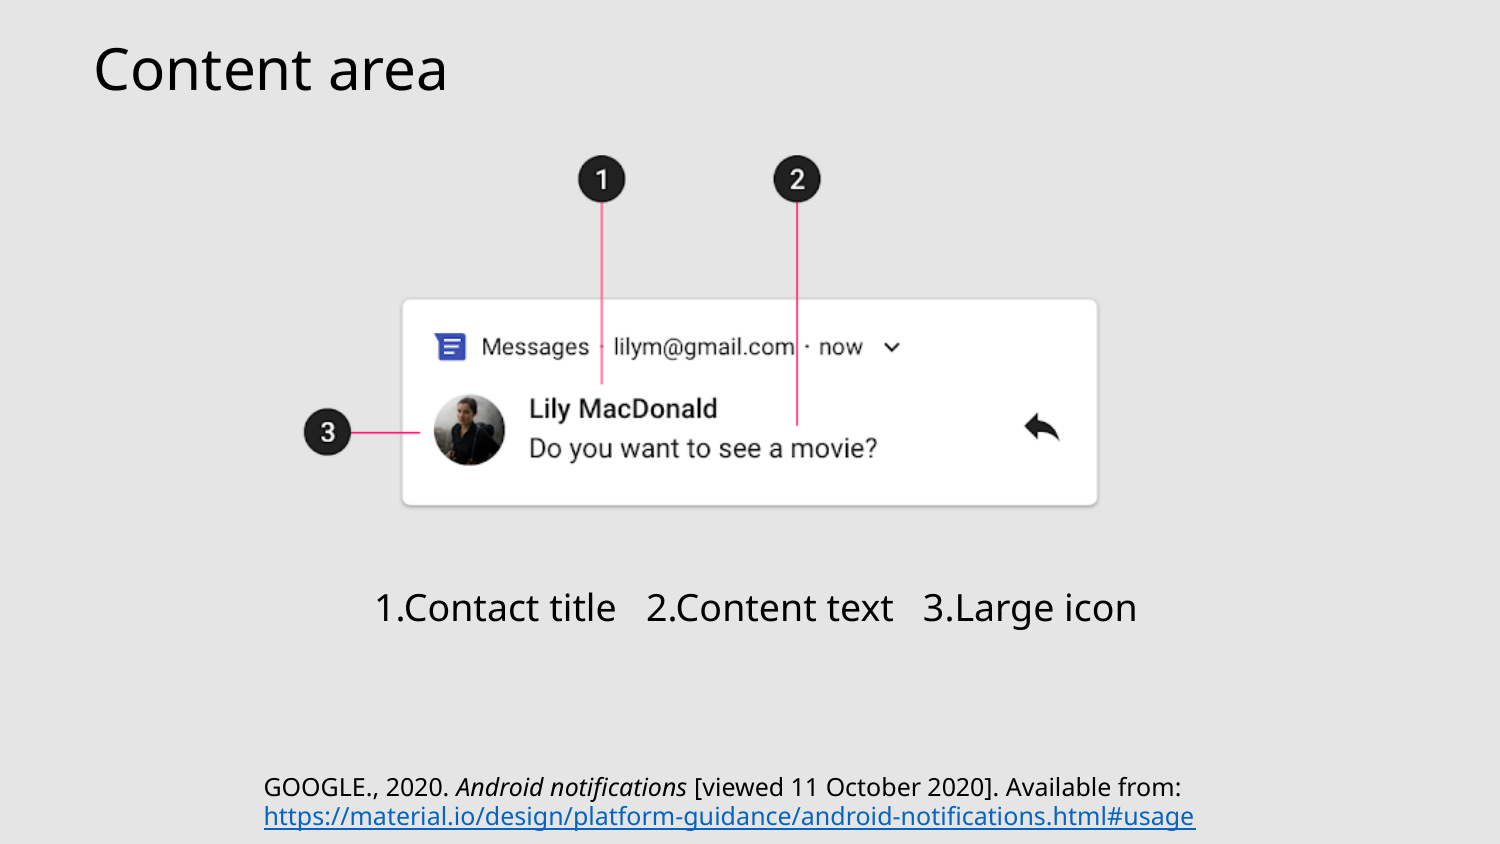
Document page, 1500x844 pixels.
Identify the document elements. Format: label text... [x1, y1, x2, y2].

text_box GOOGLE., 2020. Android notifications [viewed 11 October 2020]. Available from: https://material.io/design/platform-guidance/android-notifications.html#usage [248, 778, 1256, 843]
picture [0, 27, 1500, 778]
